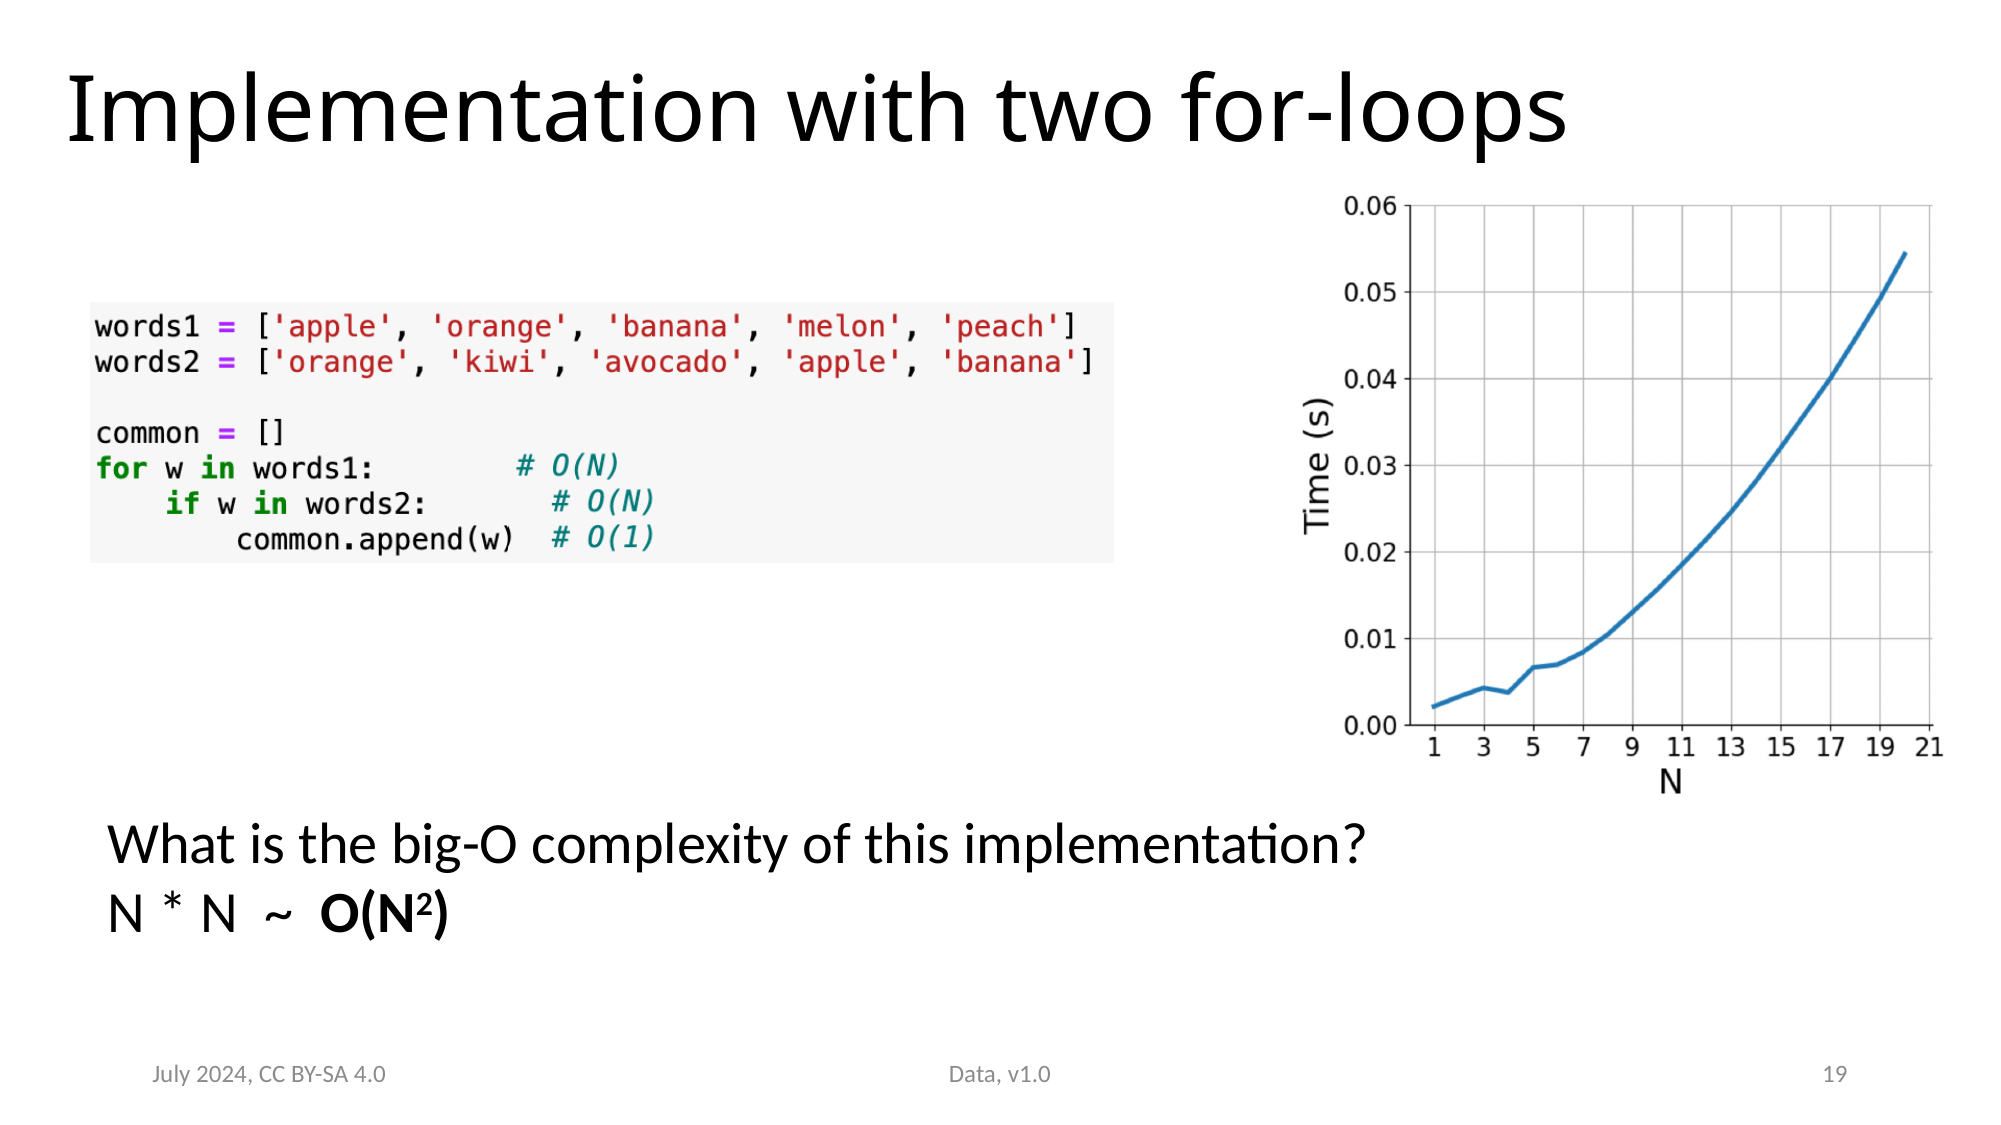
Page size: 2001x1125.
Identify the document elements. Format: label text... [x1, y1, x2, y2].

picture [1284, 185, 1945, 806]
text_box What is the big-O complexity of this implementation? N * N ~ O(N2) [92, 797, 1688, 952]
slide_number 19 [1412, 1042, 1863, 1103]
footer Data, v1.0 [662, 1042, 1338, 1103]
picture [90, 301, 1114, 563]
title Implementation with two for-loops [66, 37, 1922, 186]
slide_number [137, 1042, 588, 1103]
